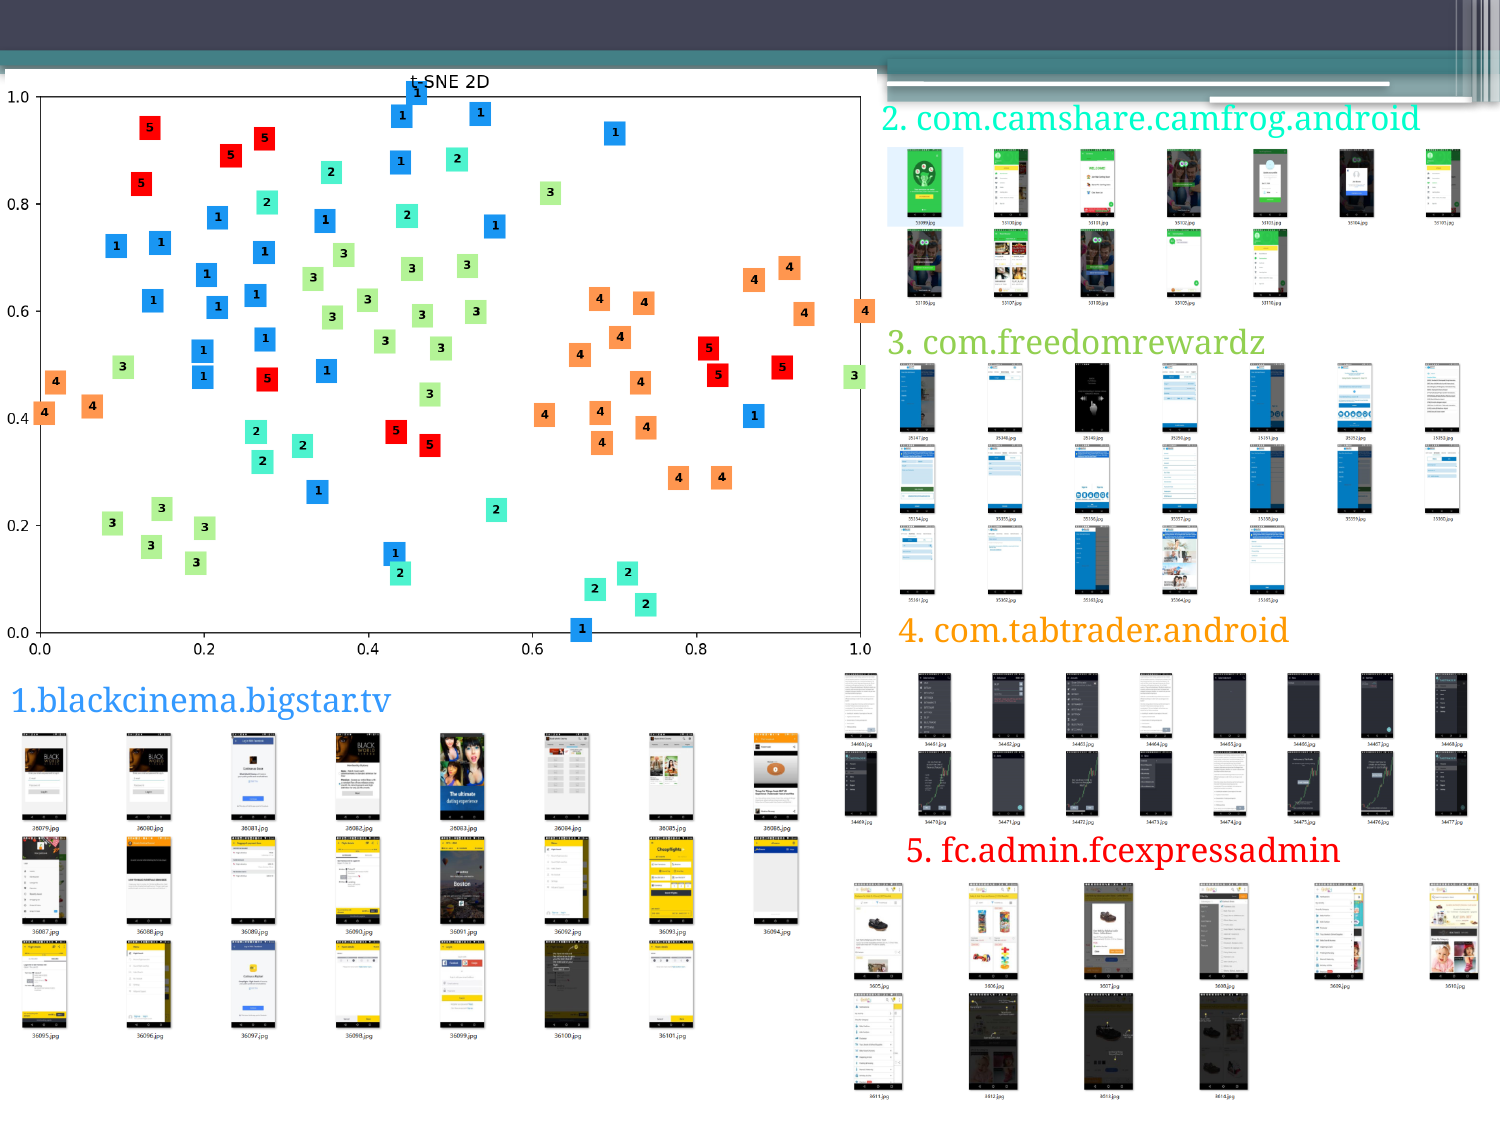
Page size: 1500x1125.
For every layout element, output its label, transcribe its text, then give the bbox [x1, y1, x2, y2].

text_box 4. com.tabtrader.android [883, 620, 1306, 657]
text_box 2. com.camshare.camfrog.android [882, 89, 1437, 142]
picture [5, 69, 1483, 835]
text_box 1.blackcinema.bigstar.tv [0, 675, 407, 725]
picture [884, 142, 1471, 327]
picture [839, 876, 1490, 1107]
text_box 3. com.freedomrewardz [882, 335, 1282, 355]
picture [0, 727, 810, 1059]
text_box 5. fc.admin.fcexpressadmin [891, 845, 1357, 874]
